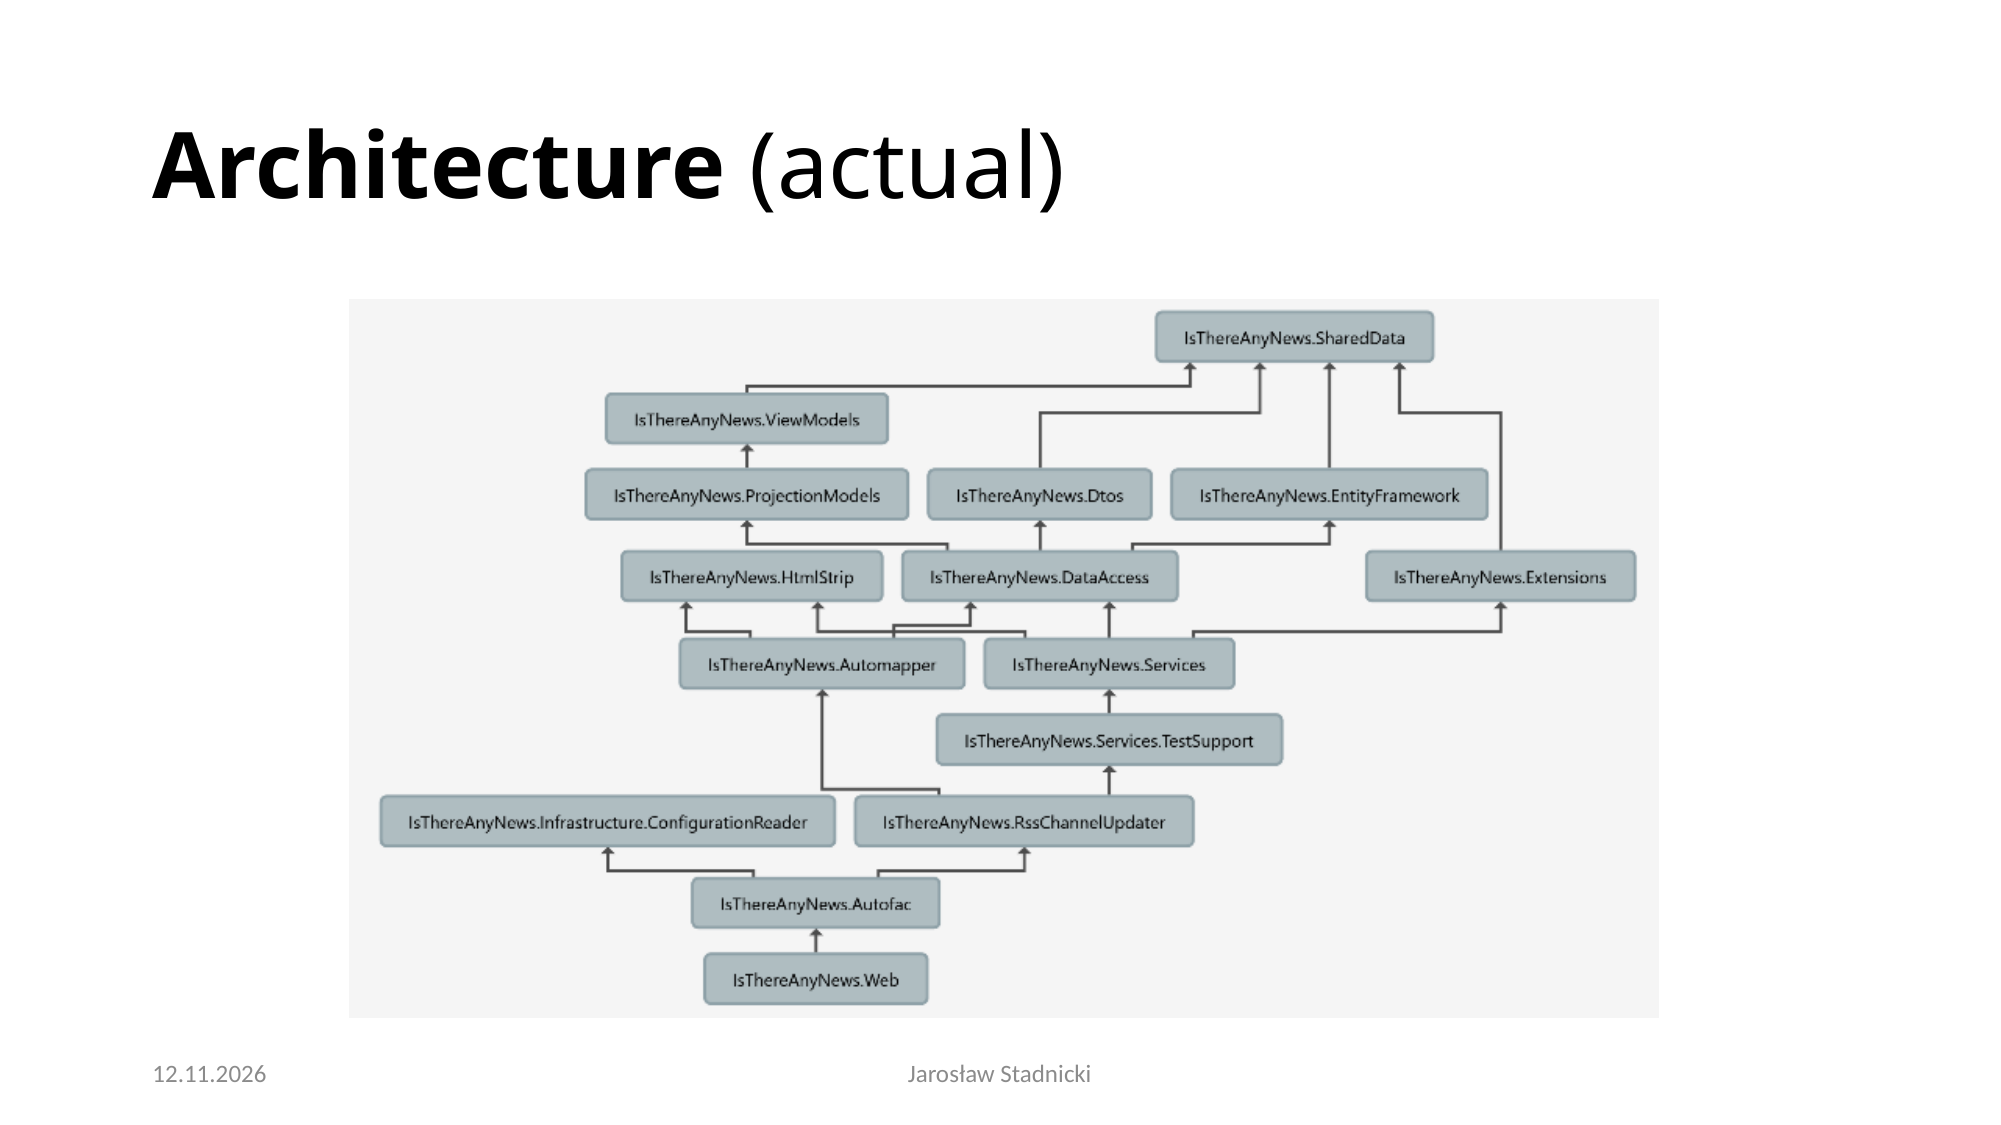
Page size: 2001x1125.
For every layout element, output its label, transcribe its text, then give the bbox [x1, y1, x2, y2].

title Architecture (actual) [137, 59, 1863, 278]
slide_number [137, 1042, 588, 1103]
footer Jarosław Stadnicki [662, 1042, 1338, 1103]
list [349, 299, 1659, 1018]
